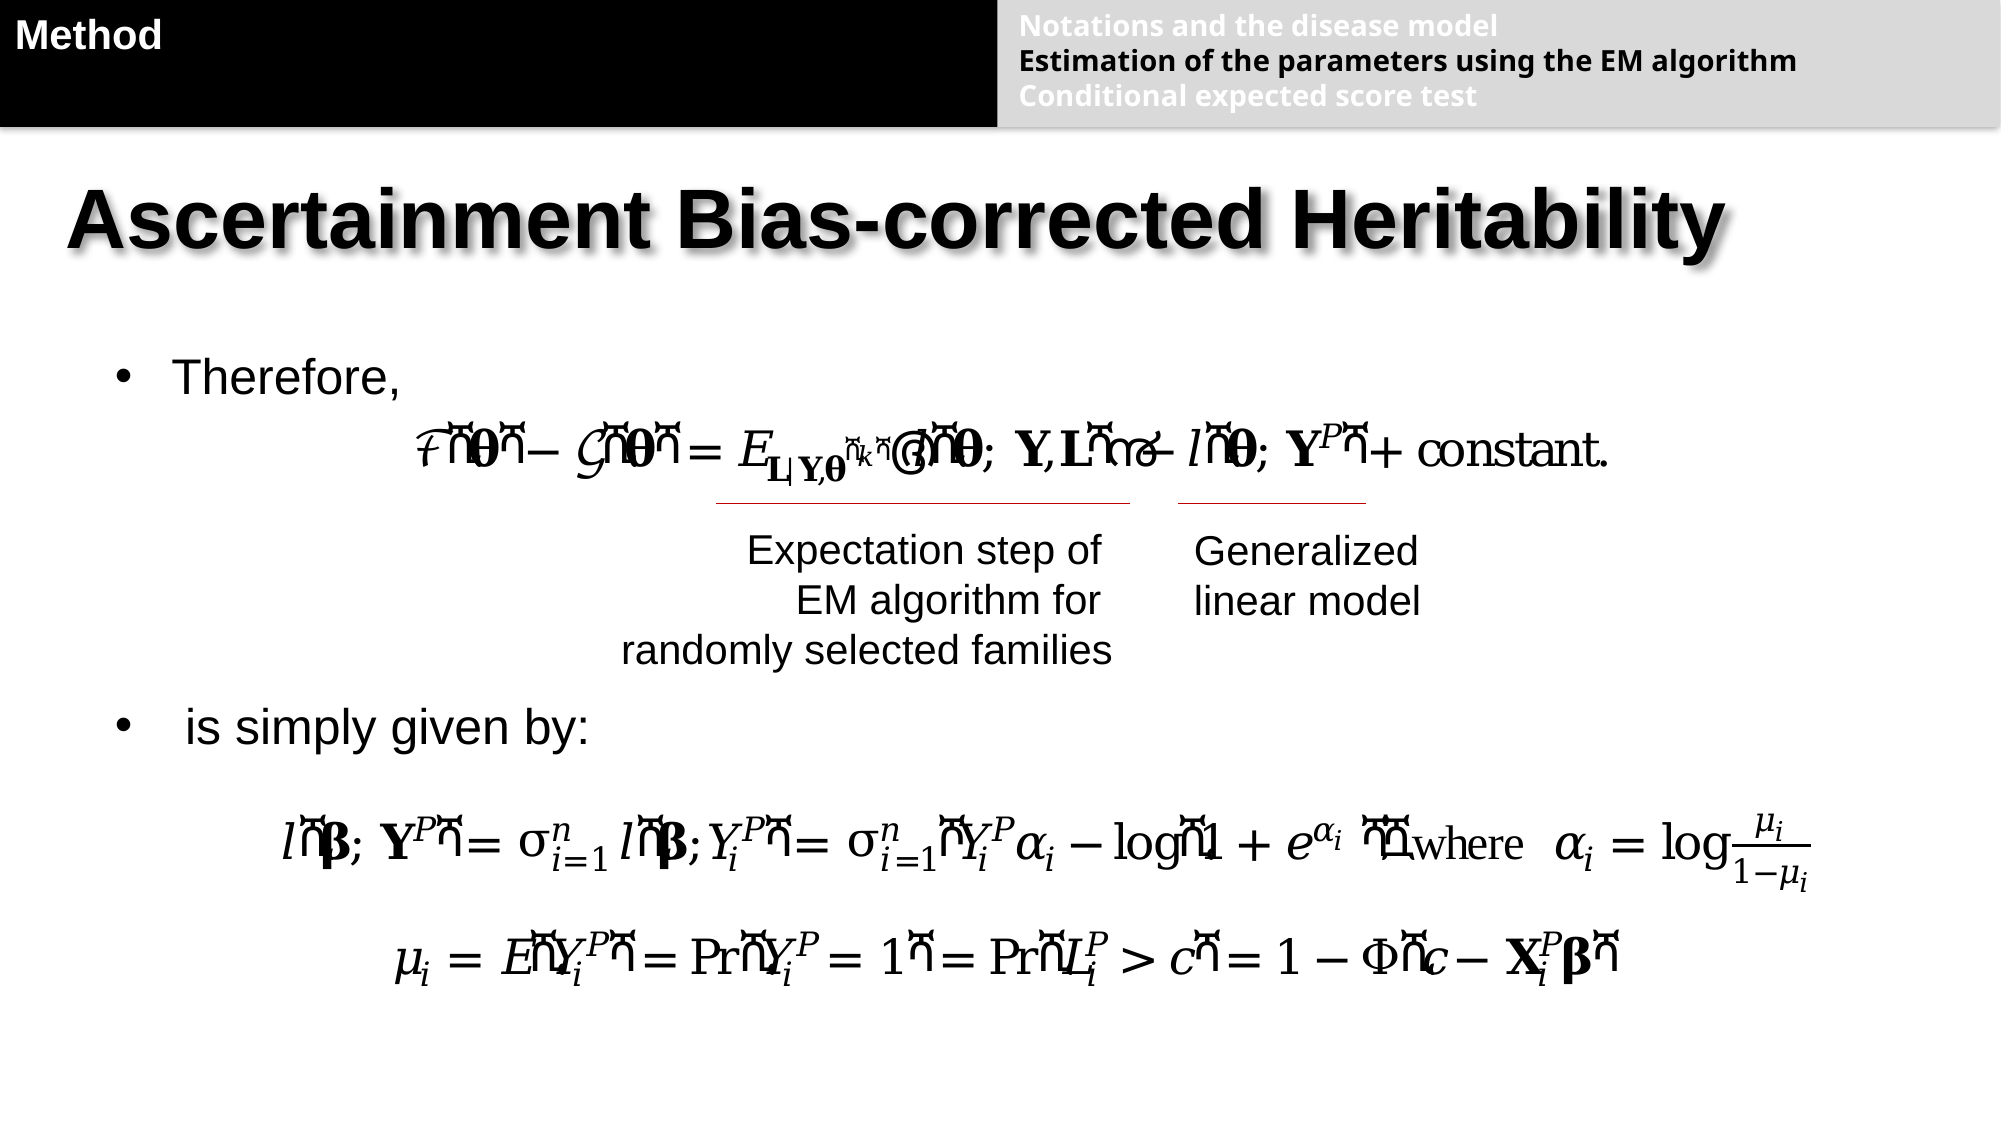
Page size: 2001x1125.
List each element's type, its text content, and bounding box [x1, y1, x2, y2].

picture [83, 810, 1917, 1071]
text_box Method [0, 0, 894, 65]
title Ascertainment Bias-corrected Heritability [50, 155, 1851, 274]
text_box Expectation step of EM algorithm for randomly selected families [605, 515, 1128, 681]
text_box Generalized linear model [1179, 516, 1437, 632]
text_box Notations and the disease model Estimation of the parameters using the EM algorithm Conditional expected score test [1003, 0, 2000, 120]
picture [385, 420, 1636, 499]
